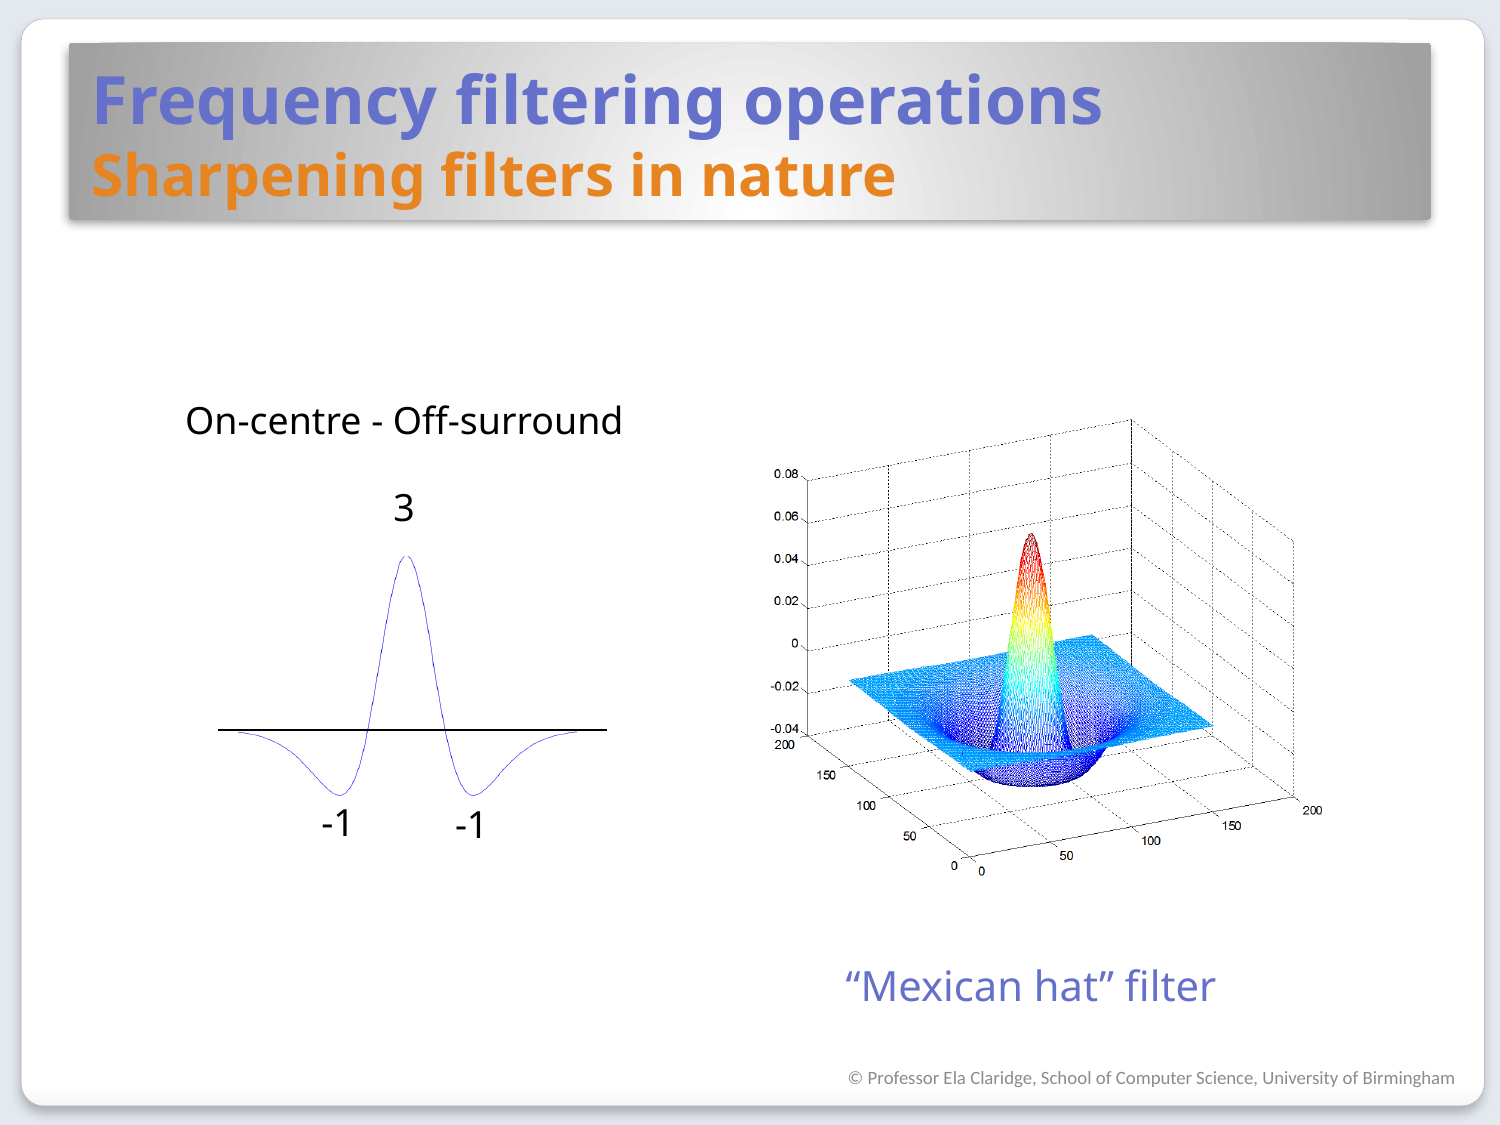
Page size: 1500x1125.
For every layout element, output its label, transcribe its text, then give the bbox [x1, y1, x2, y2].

footer © Professor Ela Claridge, School of Computer Science, University of Birmingham [832, 1069, 1479, 1125]
title Frequency filtering operations Sharpening filters in nature [76, 42, 1420, 216]
text_box On-centre - Off-surround [177, 389, 632, 450]
text_box -1 [314, 817, 363, 852]
text_box -1 [447, 817, 497, 854]
text_box “Mexican hat” filter [838, 952, 1225, 1018]
text_box 3 [385, 476, 423, 537]
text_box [218, 550, 607, 805]
picture [726, 379, 1353, 918]
